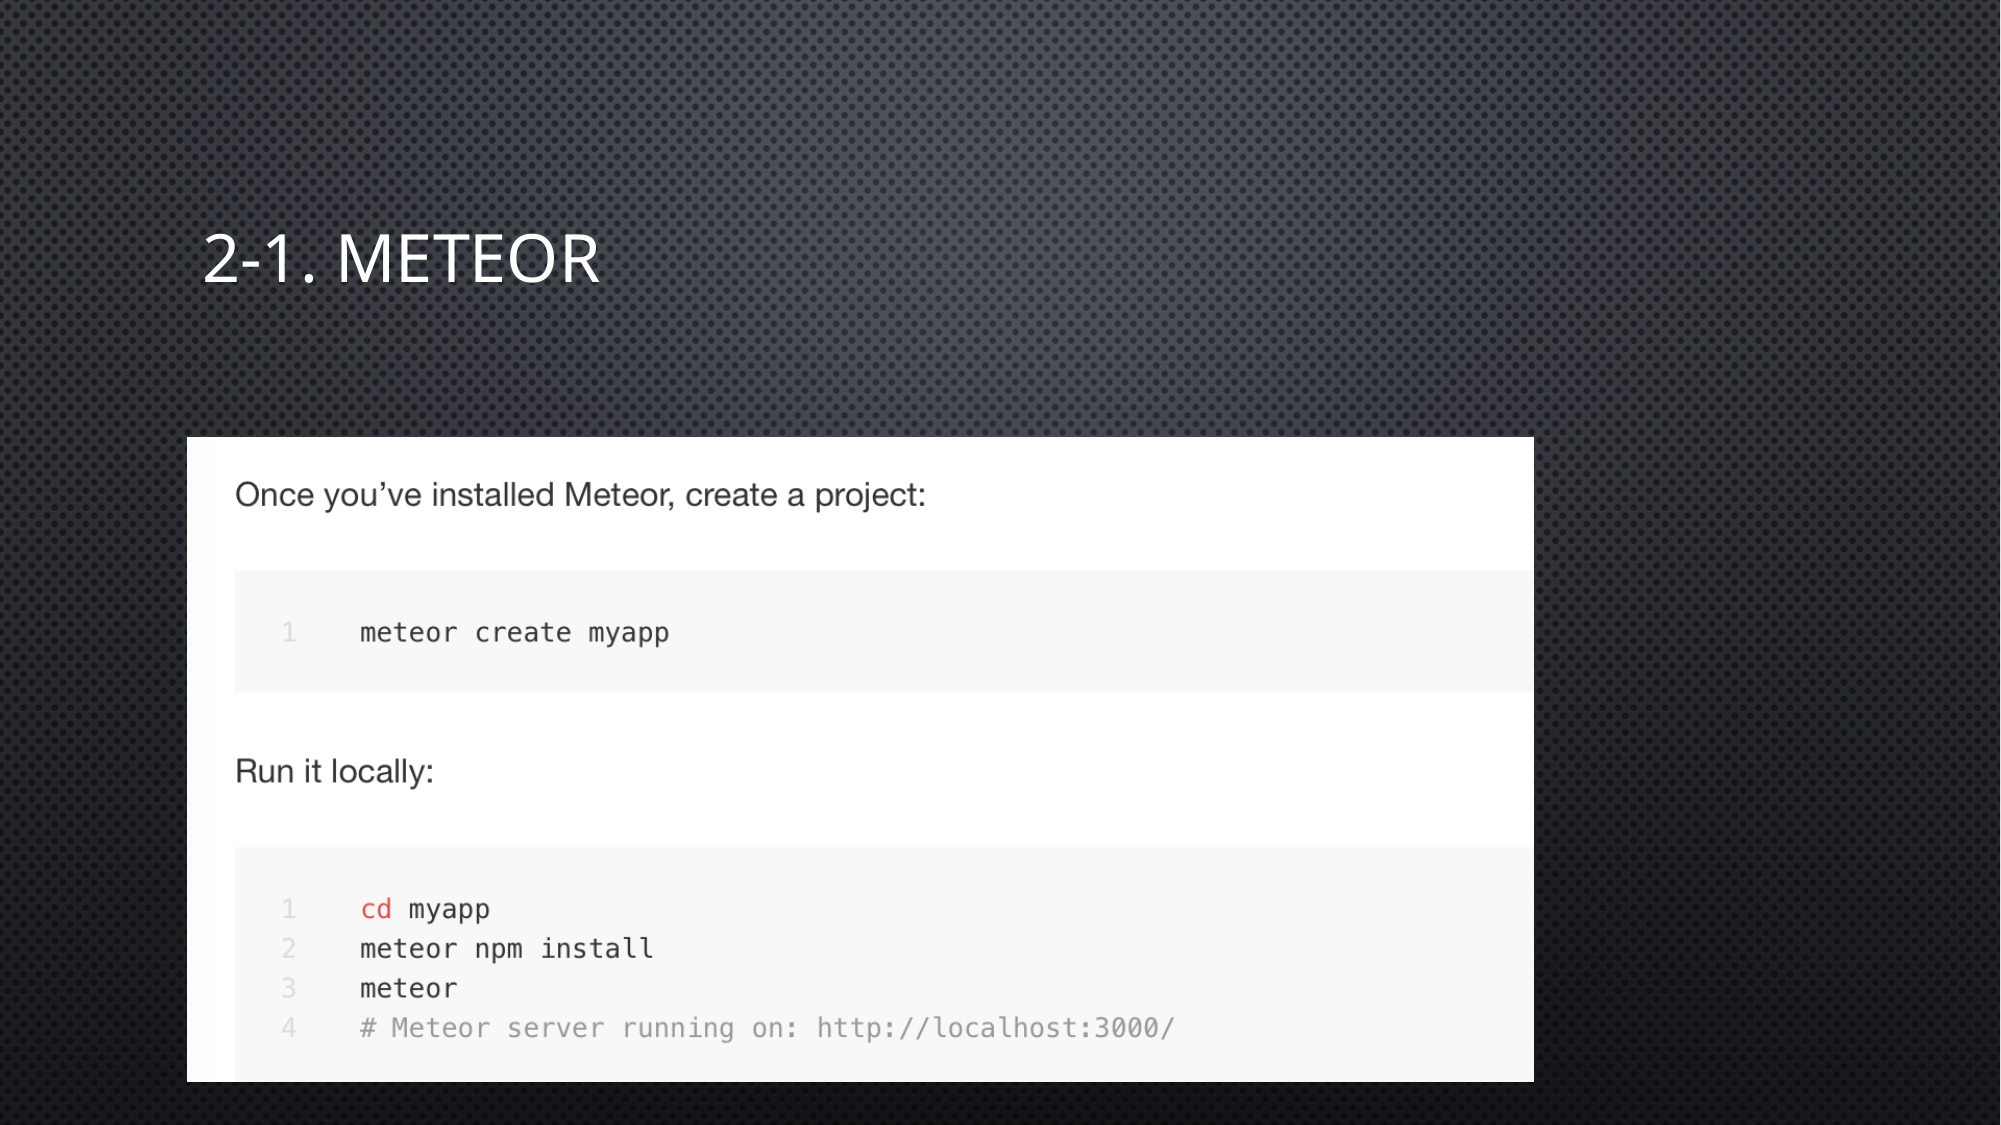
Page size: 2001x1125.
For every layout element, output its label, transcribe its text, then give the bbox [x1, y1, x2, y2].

title 2-1. METEOR [187, 99, 1813, 413]
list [186, 437, 1534, 1082]
